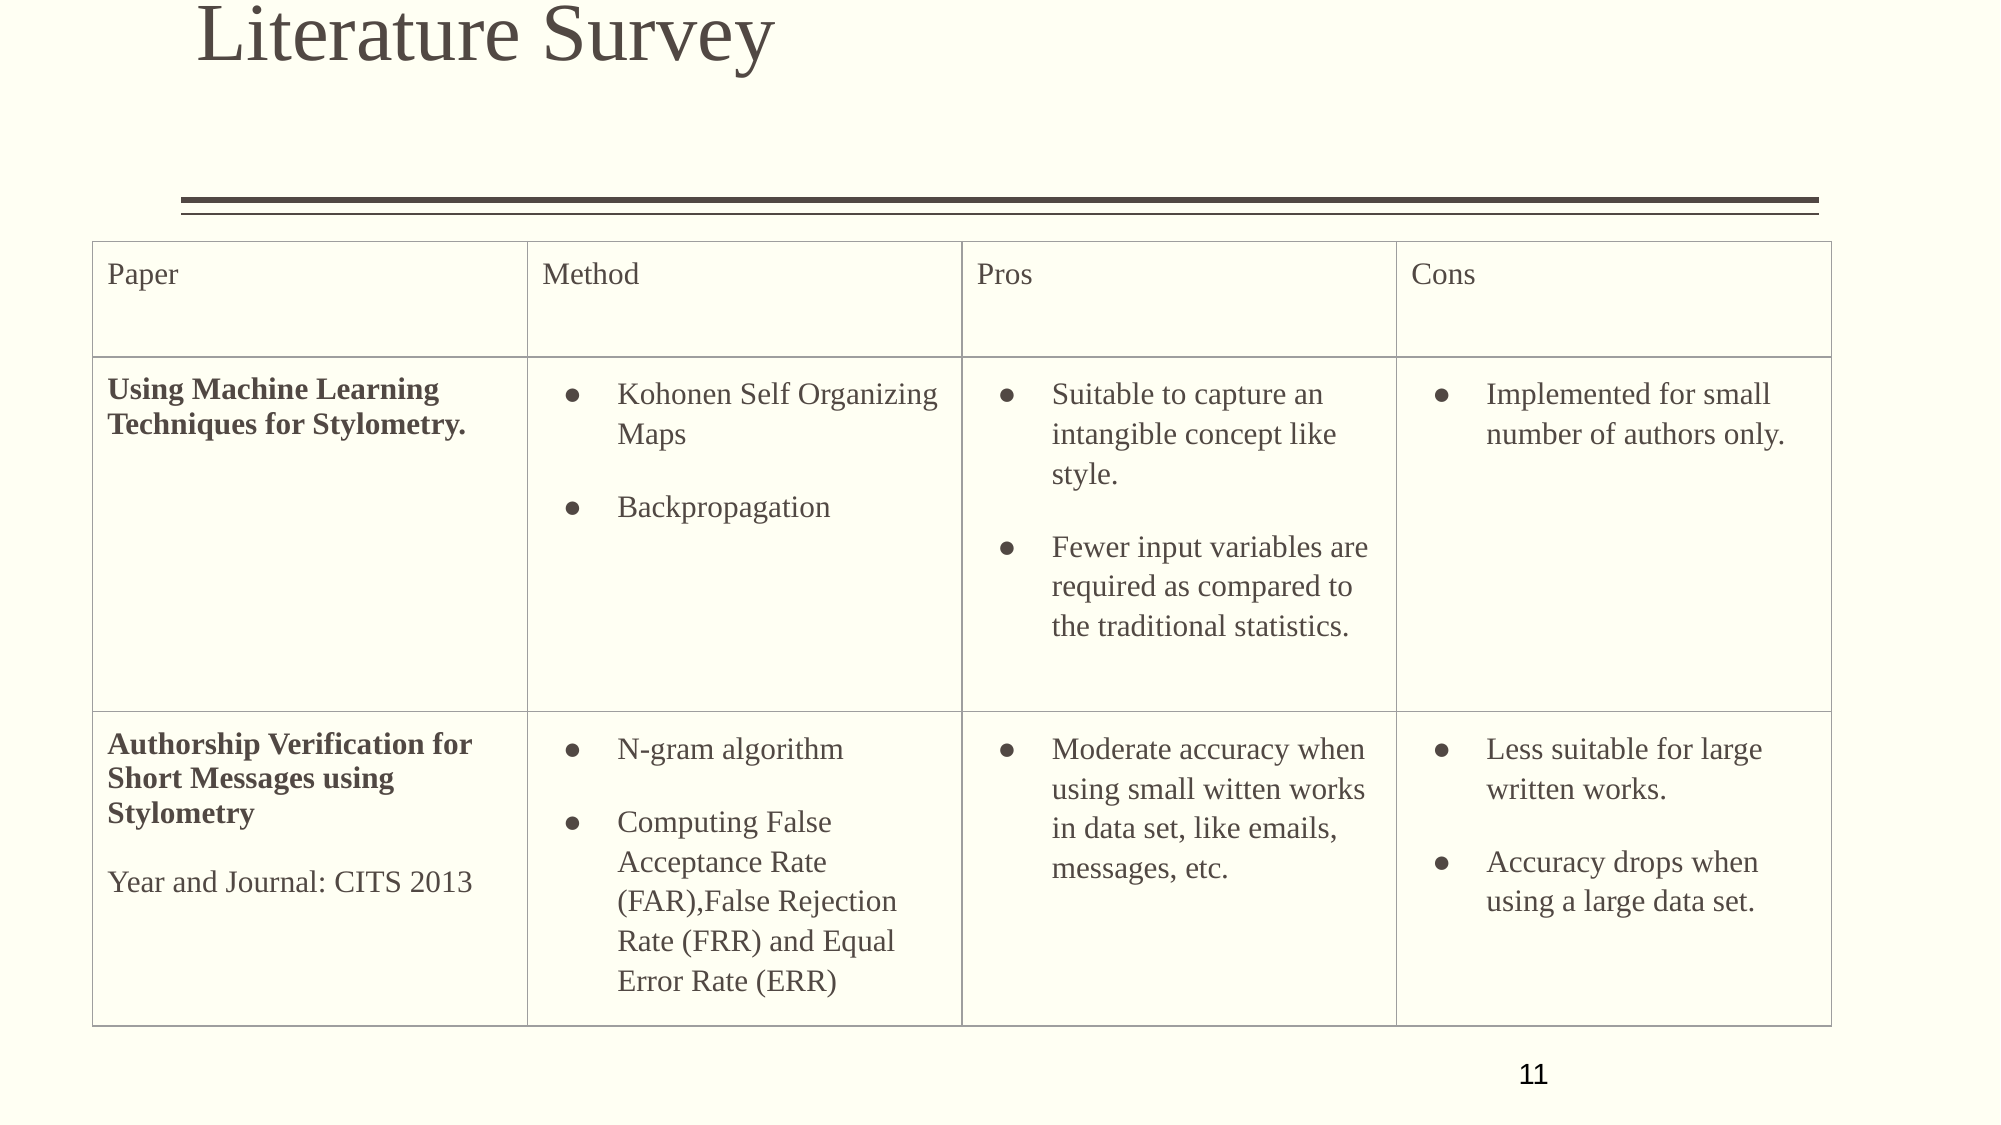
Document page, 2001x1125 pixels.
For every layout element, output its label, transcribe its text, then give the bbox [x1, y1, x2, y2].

slide_number ‹#› [1518, 1042, 1819, 1103]
title Literature Survey [181, 12, 1819, 193]
table_cell Using Machine Learning Techniques for Stylometry. [93, 358, 527, 711]
table_cell Suitable to capture an intangible concept like style. Fewer input variables are required as compared to the traditional statistics. [963, 358, 1396, 711]
table_cell Kohonen Self Organizing Maps Backpropagation [528, 358, 961, 711]
table_header Paper [93, 242, 527, 356]
table_cell Less suitable for large written works. Accuracy drops when using a large data set. [1397, 712, 1831, 1025]
table_cell Implemented for small number of authors only. [1397, 358, 1831, 711]
table_header Cons [1397, 242, 1831, 356]
table_cell Moderate accuracy when using small witten works in data set, like emails, messages, etc. [963, 712, 1396, 1025]
table_cell N-gram algorithm Computing False Acceptance Rate (FAR),False Rejection Rate (FRR) and Equal Error Rate (ERR) [528, 712, 961, 1025]
table_header Pros [963, 242, 1396, 356]
table_cell Authorship Verification for Short Messages using Stylometry Year and Journal: CITS 2013 [93, 712, 527, 1025]
table_header Method [528, 242, 961, 356]
